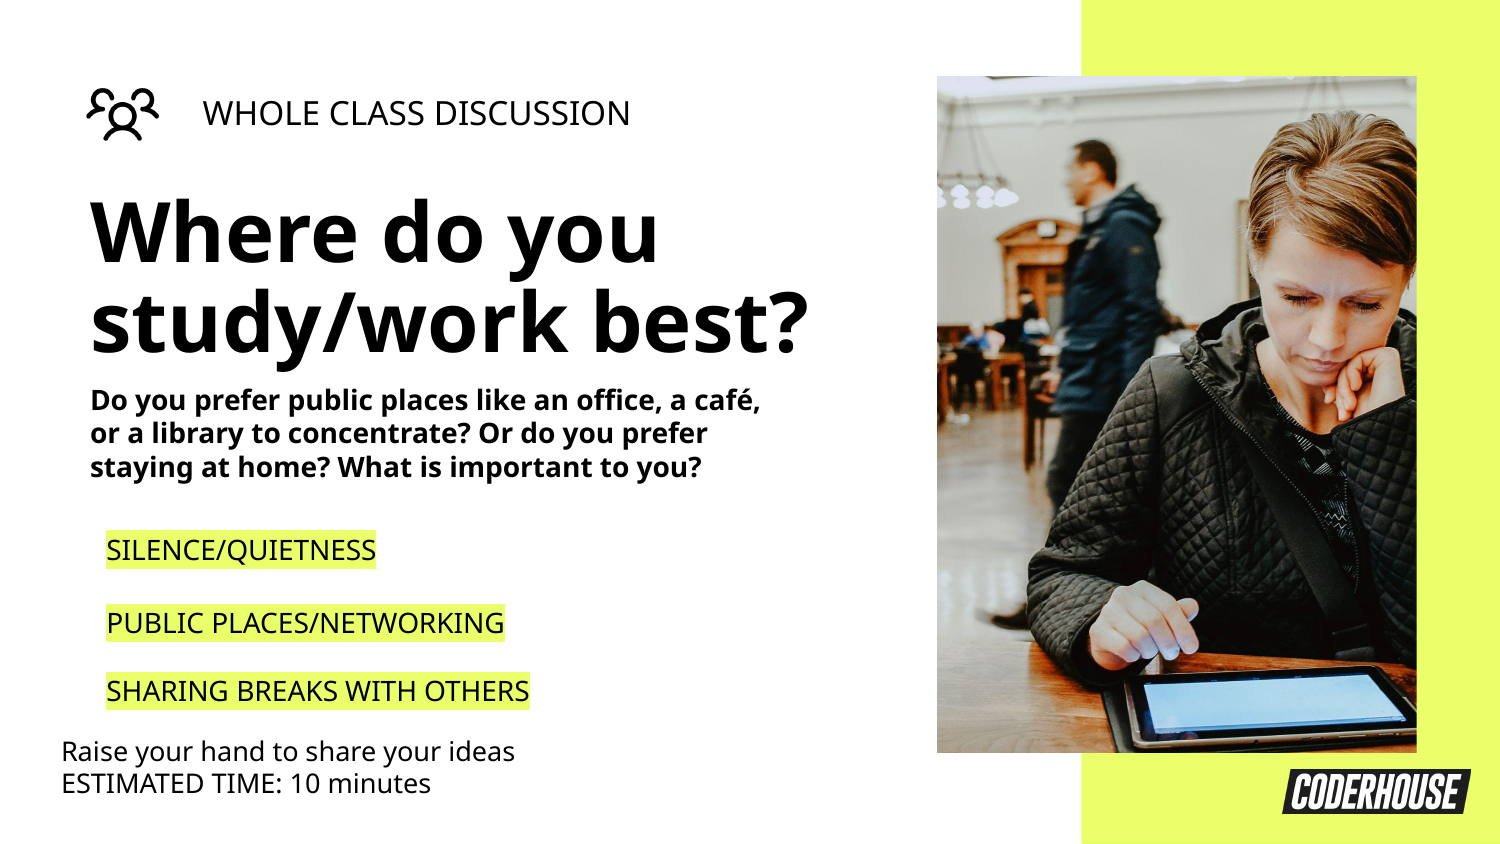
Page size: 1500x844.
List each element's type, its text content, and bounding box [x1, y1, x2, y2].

picture [0, 0, 1417, 844]
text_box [61, 51, 184, 174]
picture [1281, 769, 1471, 814]
text_box PUBLIC PLACES/NETWORKING [91, 590, 694, 655]
text_box Raise your hand to share your ideas ESTIMATED TIME: 10 minutes [46, 718, 1033, 814]
text_box WHOLE CLASS DISCUSSION [188, 76, 687, 147]
text_box SILENCE/QUIETNESS [91, 517, 488, 581]
text_box SHARING BREAKS WITH OTHERS [91, 658, 654, 723]
text_box Do you prefer public places like an office, a café, or a library to concentrate? Or do you prefer staying at home? What is important to you? [75, 367, 800, 499]
text_box Where do you study/work best? [75, 175, 851, 386]
